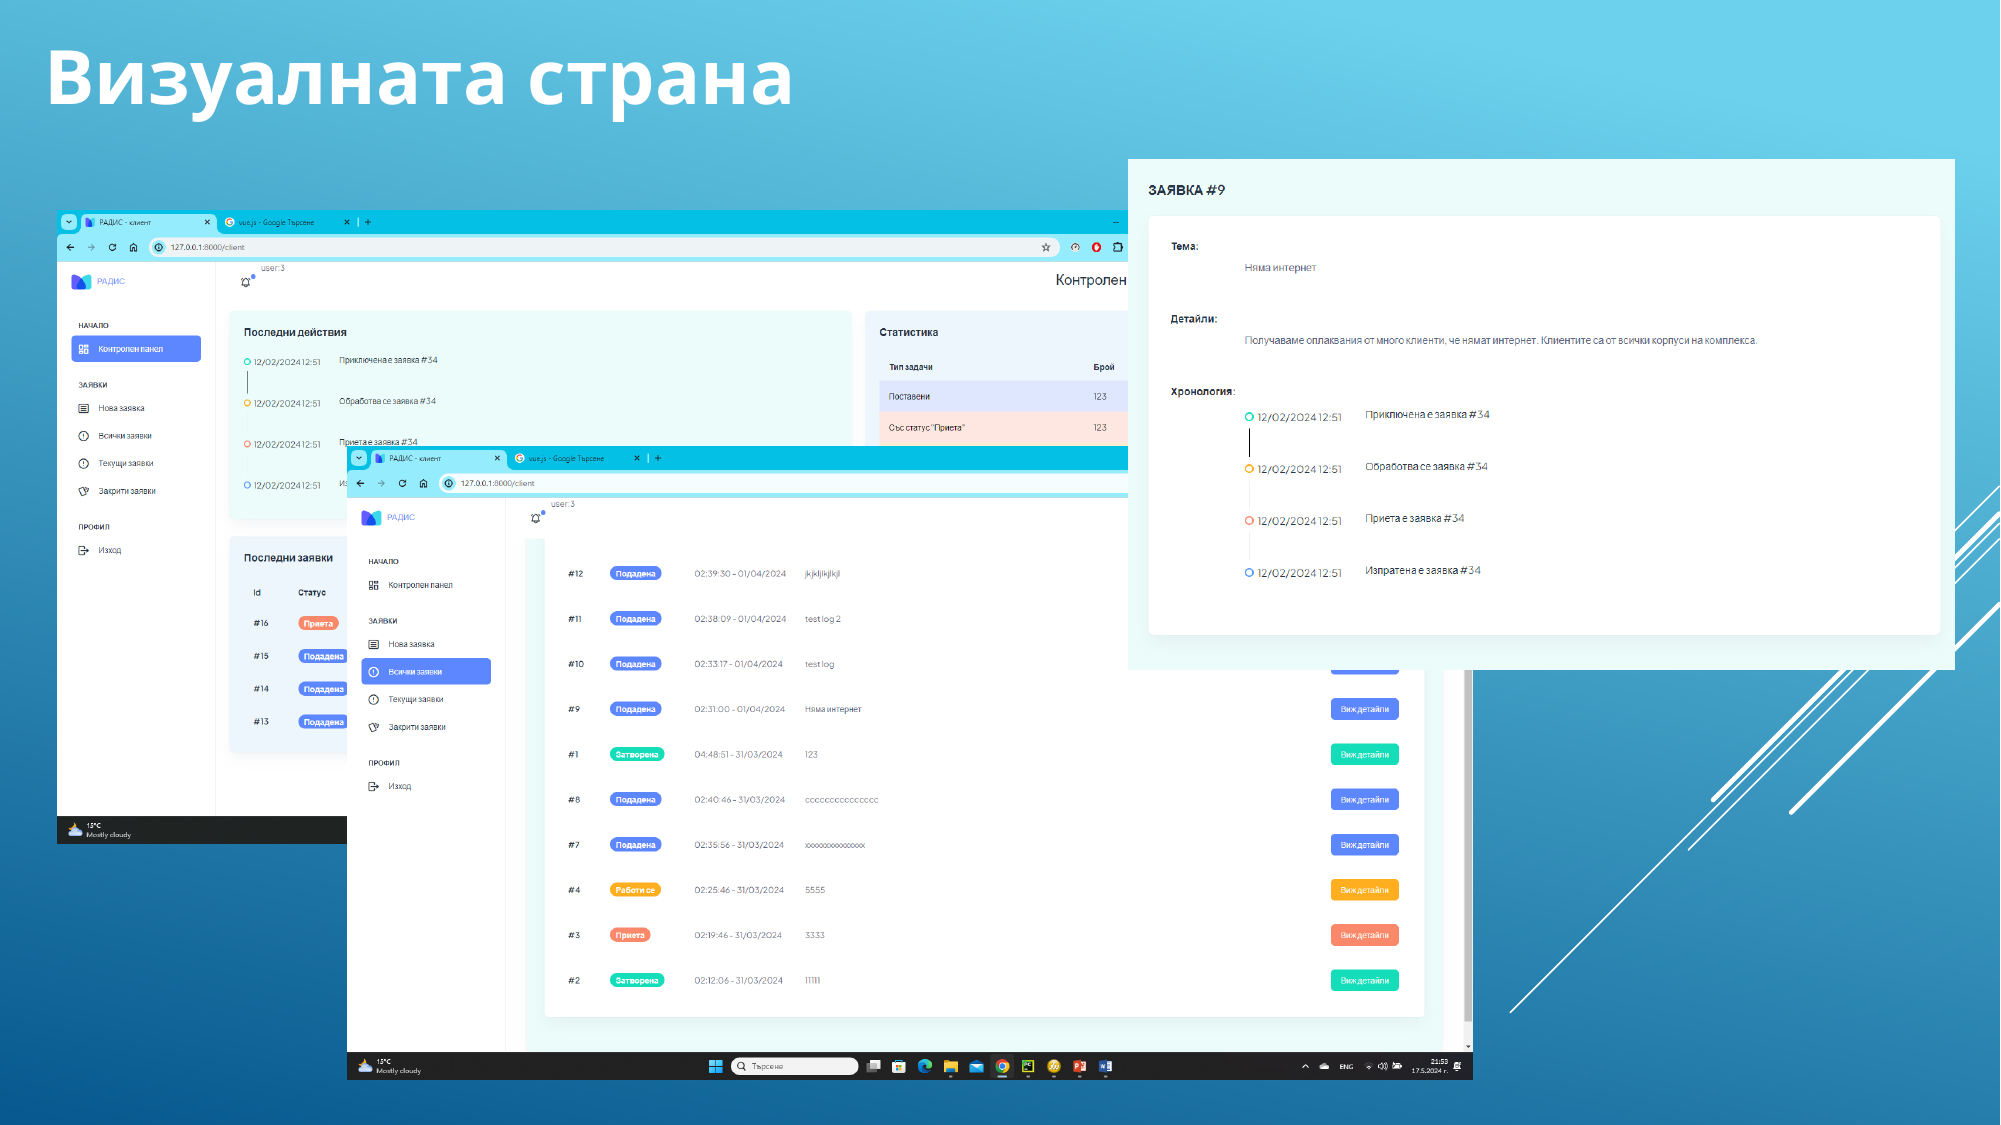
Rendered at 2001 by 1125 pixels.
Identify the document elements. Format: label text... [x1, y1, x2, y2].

picture [57, 159, 1955, 1080]
text_box Визуалната страна [29, 22, 811, 128]
